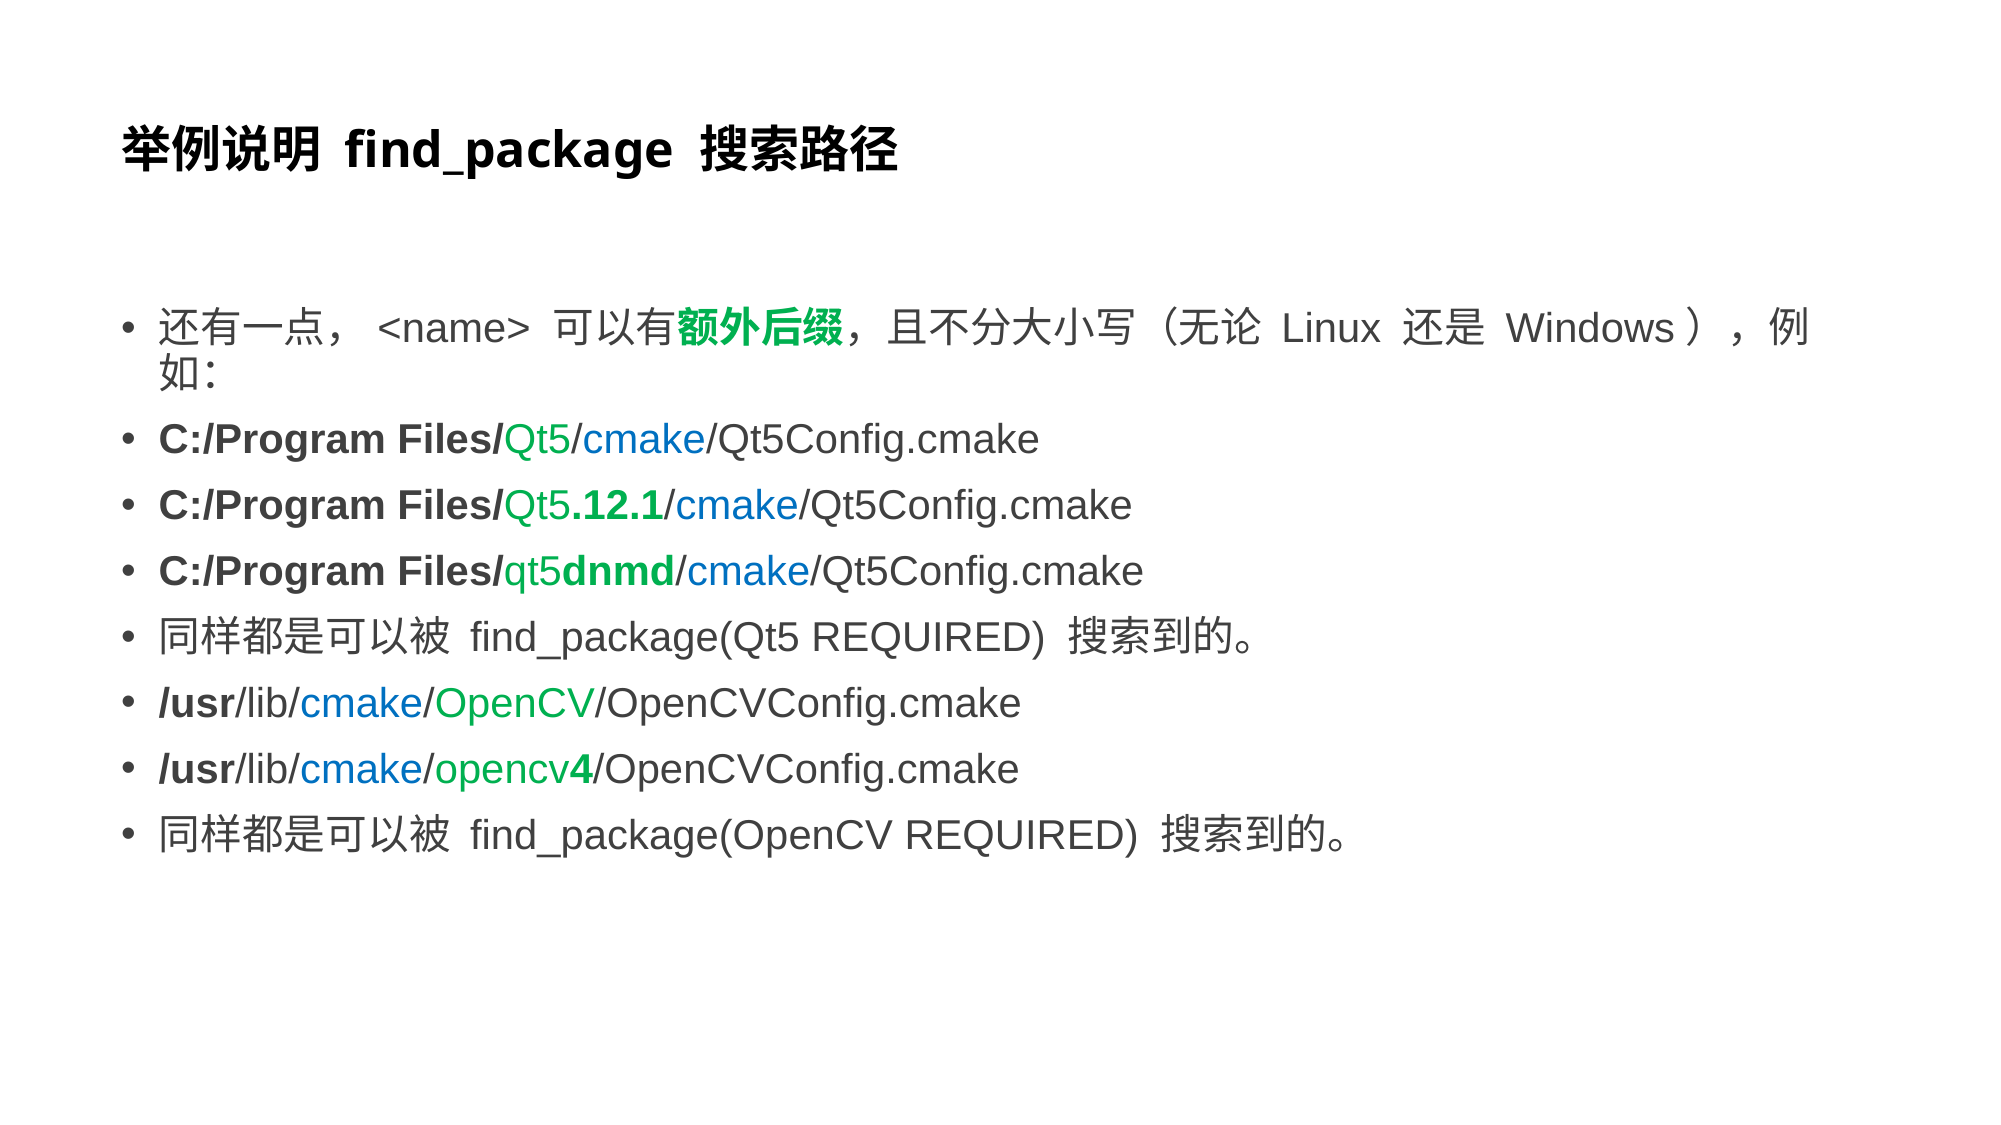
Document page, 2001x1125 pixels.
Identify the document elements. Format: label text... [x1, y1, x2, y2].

list 还有一点，<name> 可以有额外后缀，且不分大小写（无论 Linux 还是 Windows），例如： C:/Program Files/Qt5/cmake/Qt5Config.cmake C:/Program Files/Qt5.12.1/cmake/Qt5Config.cmake C:/Program Files/qt5dnmd/cmake/Qt5Config.cmake 同样都是可以被 find_package(Qt5 REQUIRED) 搜索到的。 /usr/lib/cmake/OpenCV/OpenCVConfig.cmake /usr/lib/cmake/opencv4/OpenCVConfig.cmake 同样都是可以被 find_package(OpenCV REQUIRED) 搜索到的。 [106, 299, 1832, 1014]
title 举例说明 find_package 搜索路径 [106, 42, 1832, 260]
